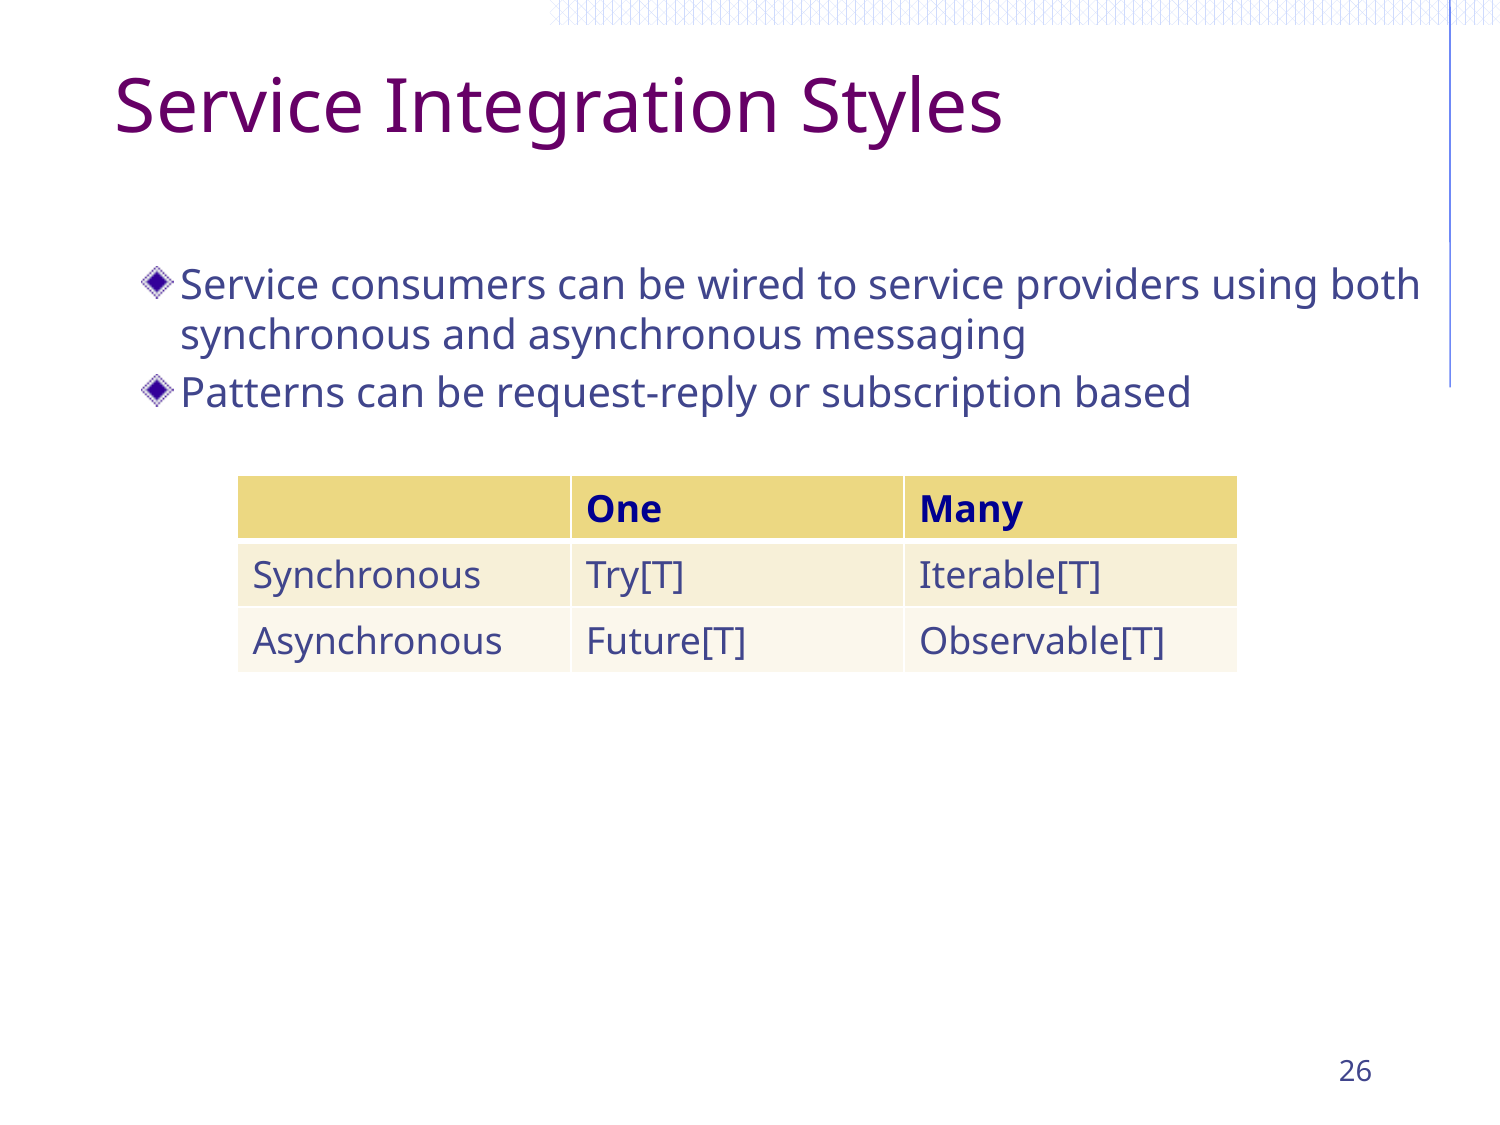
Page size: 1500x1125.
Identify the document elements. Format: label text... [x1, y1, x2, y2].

picture [141, 266, 174, 299]
slide_number 26 [1074, 1066, 1388, 1100]
picture [141, 374, 174, 407]
text_box Service consumers can be wired to service providers using both synchronous and asynchronous messaging Patterns can be request-reply or subscription based [126, 249, 1463, 1066]
title Service Integration Styles [99, 50, 1375, 238]
